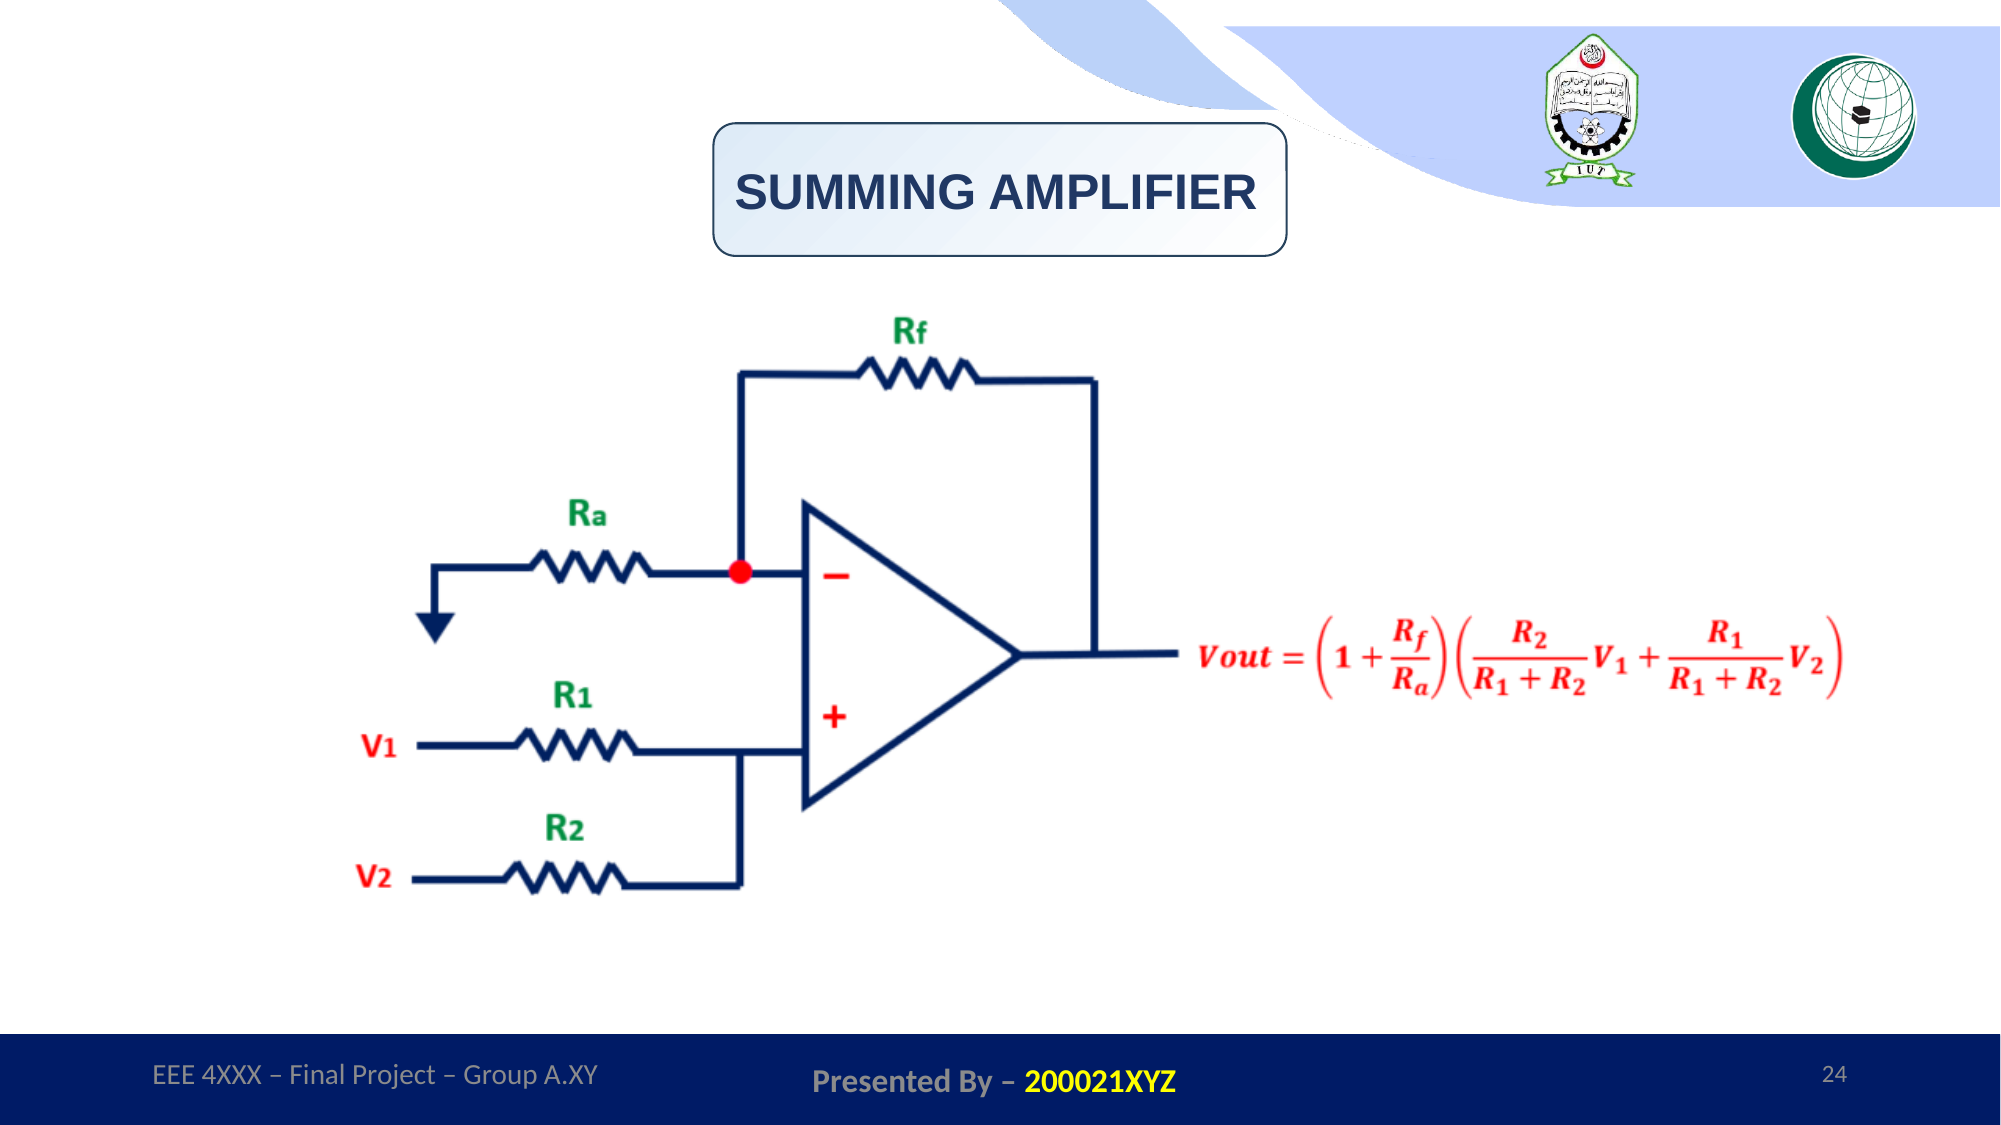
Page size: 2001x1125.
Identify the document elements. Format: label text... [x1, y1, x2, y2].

footer Presented By – 200021XYZ [662, 1042, 1338, 1103]
picture [992, 0, 2000, 218]
slide_number 24 [1412, 1042, 1863, 1103]
text_box SUMMING AMPLIFIER [712, 122, 1288, 257]
picture [262, 277, 1863, 971]
slide_number EEE 4XXX – Final Project – Group A.XY [137, 1042, 622, 1103]
